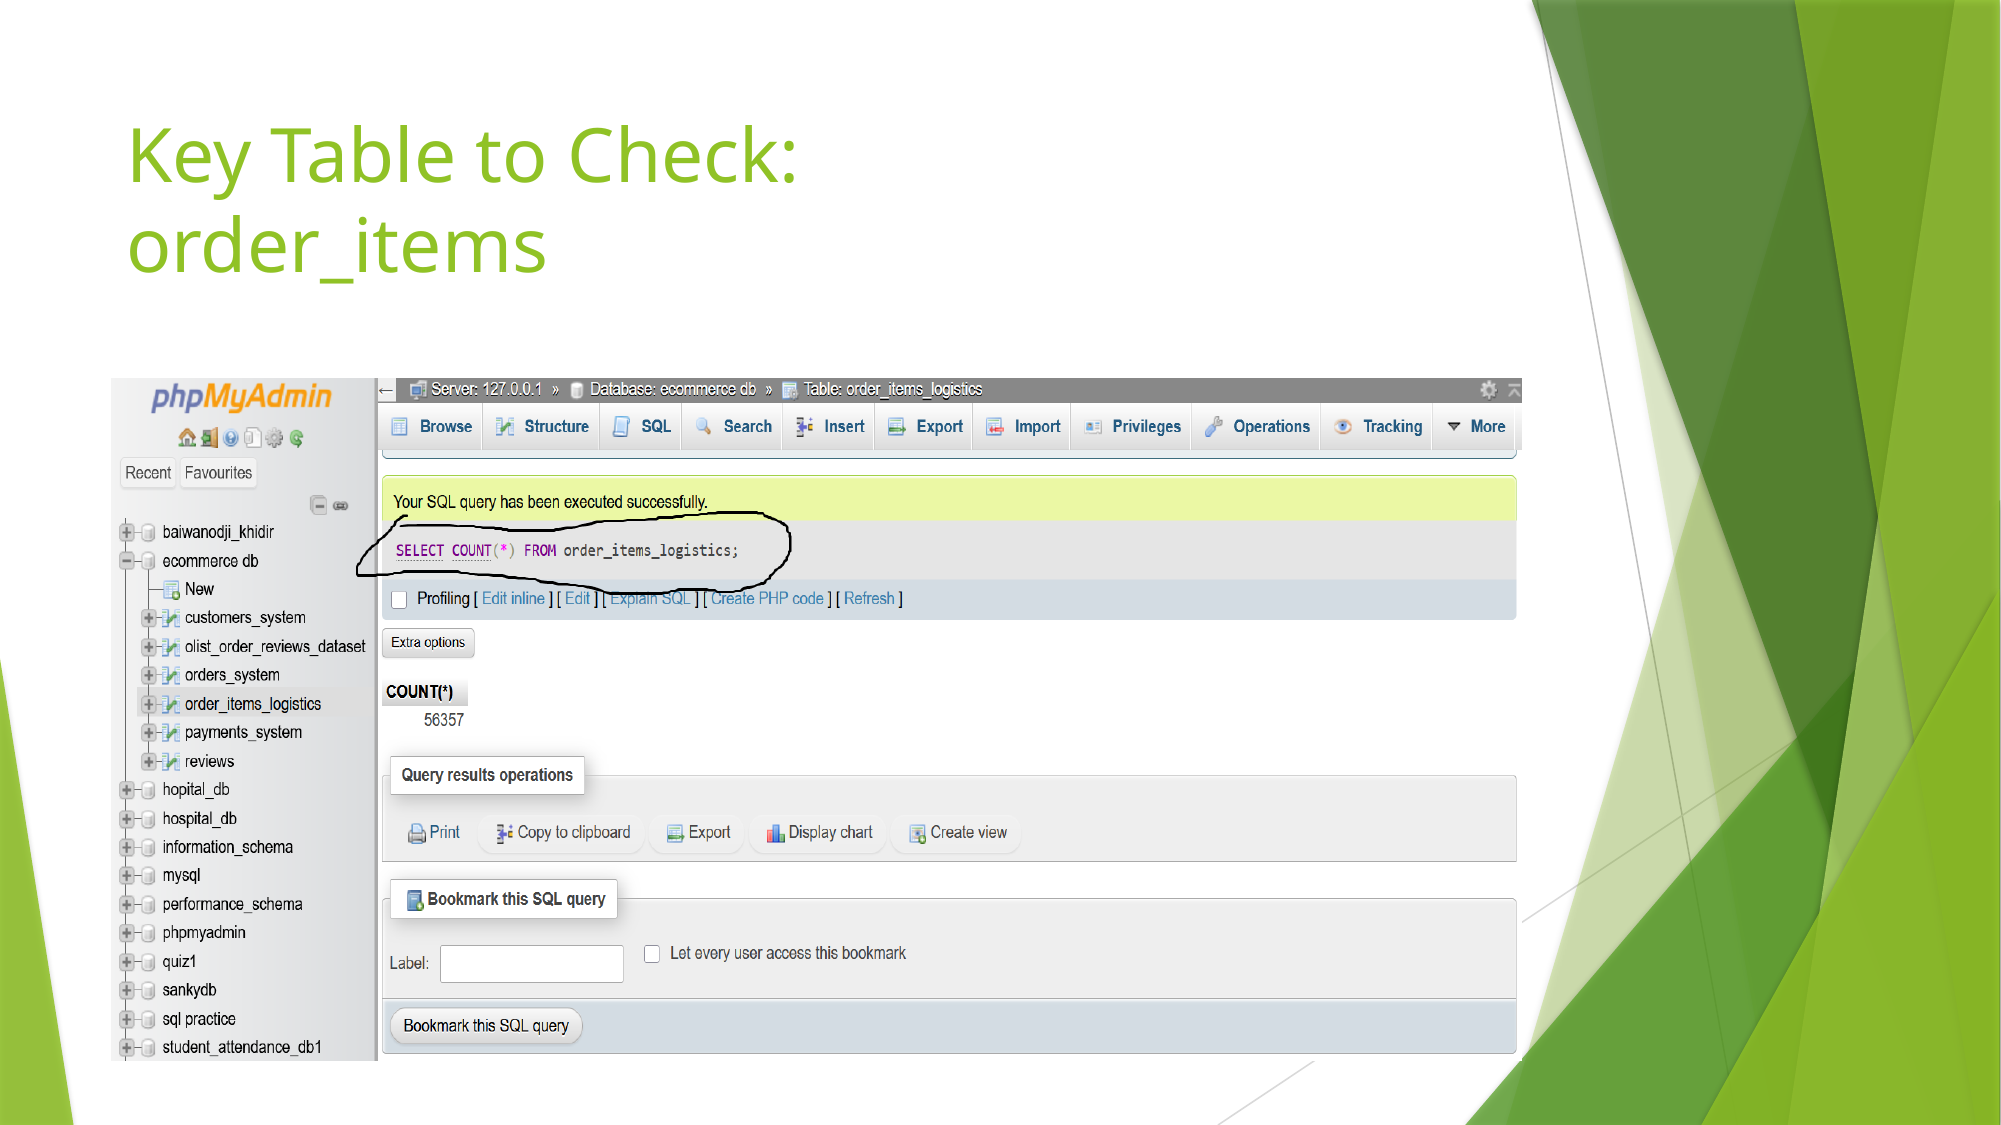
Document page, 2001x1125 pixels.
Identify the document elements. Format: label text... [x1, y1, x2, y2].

title Key Table to Check: order_items [111, 99, 1522, 317]
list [110, 378, 1522, 1062]
